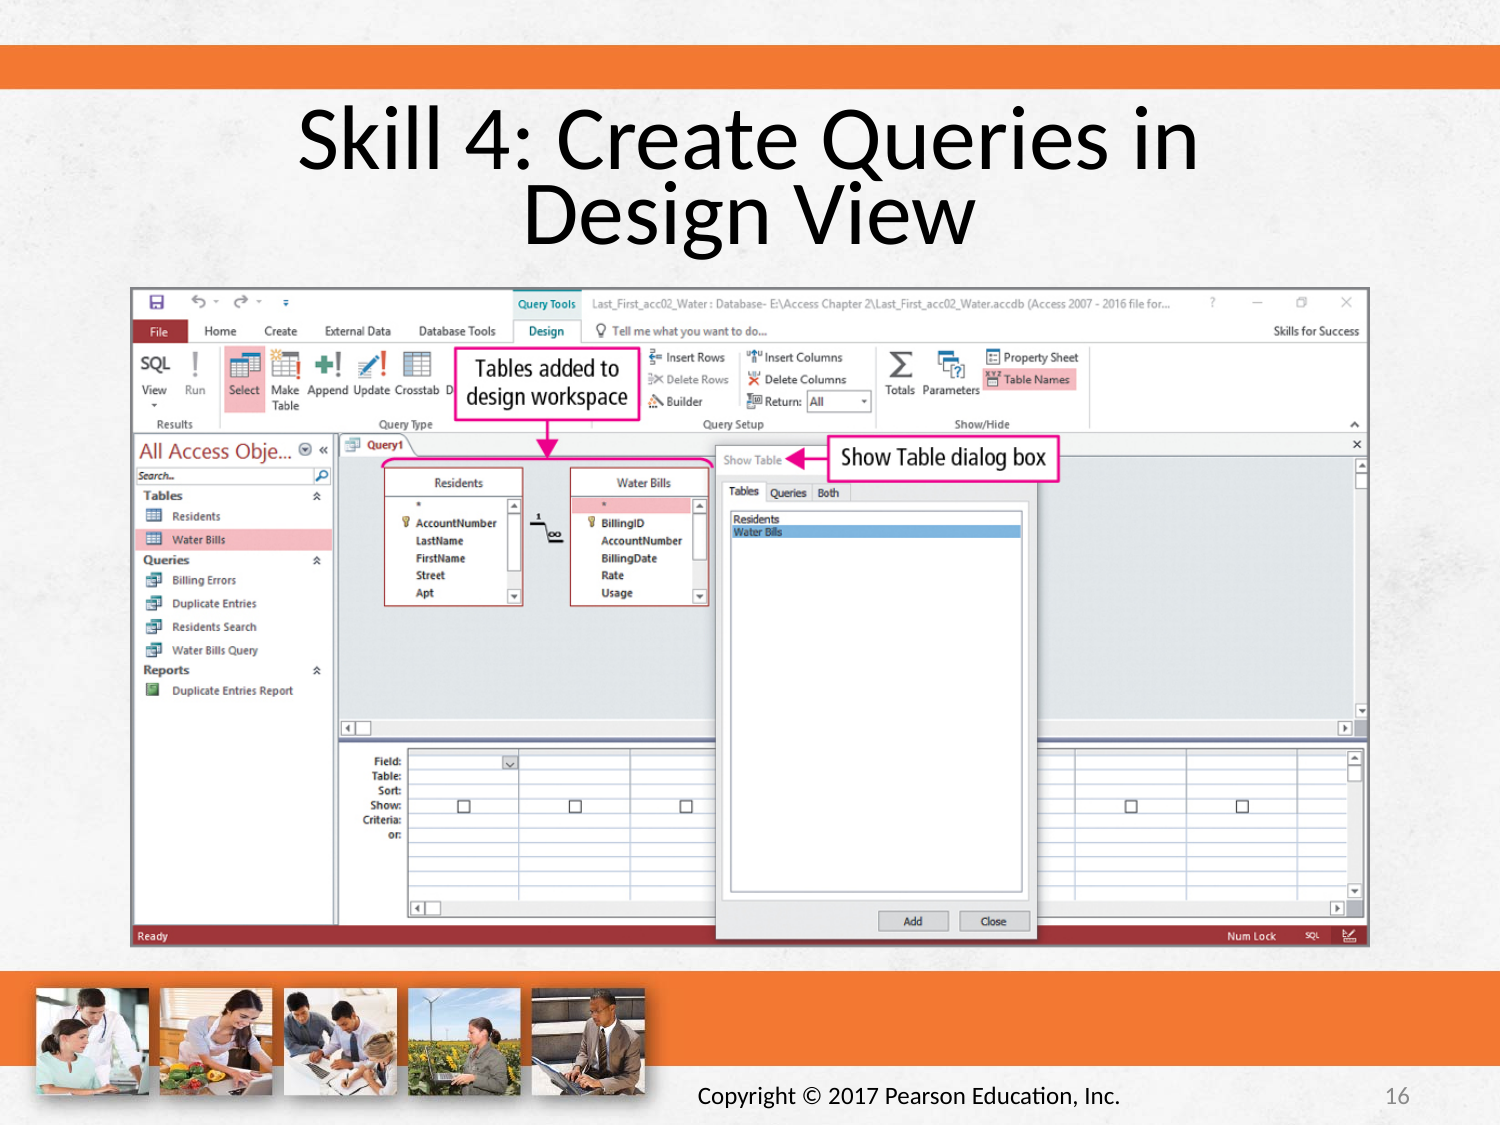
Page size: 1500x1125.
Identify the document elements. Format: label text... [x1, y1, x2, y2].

footer Copyright © 2017 Pearson Education, Inc. [650, 1065, 1074, 1125]
title Skill 4: Create Queries in Design View [99, 99, 1401, 276]
slide_number 16 [1074, 1065, 1425, 1125]
picture [0, 0, 1500, 1125]
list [130, 287, 1370, 948]
